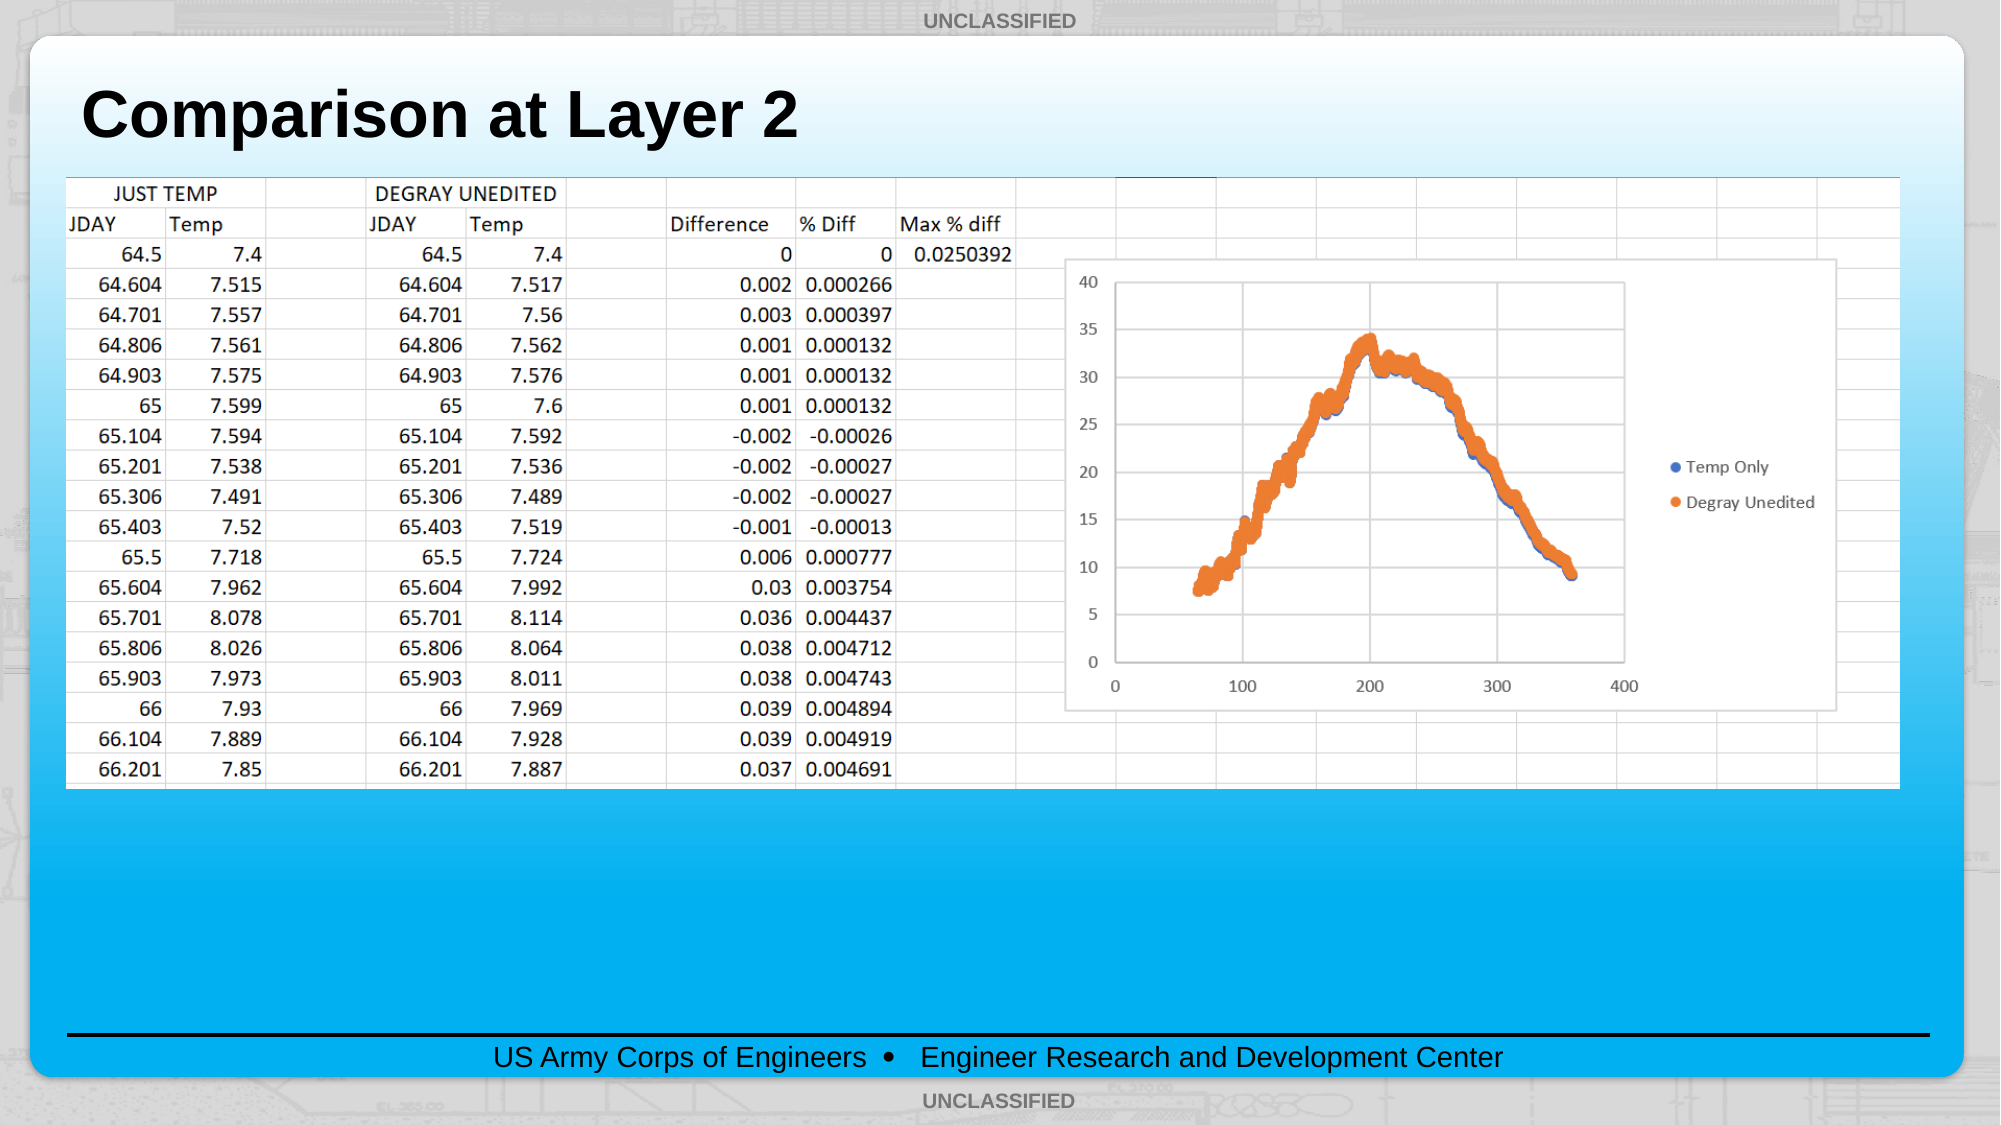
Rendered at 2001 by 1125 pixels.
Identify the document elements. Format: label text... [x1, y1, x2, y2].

title Comparison at Layer 2 [66, 44, 1901, 175]
picture [0, 0, 2000, 1125]
